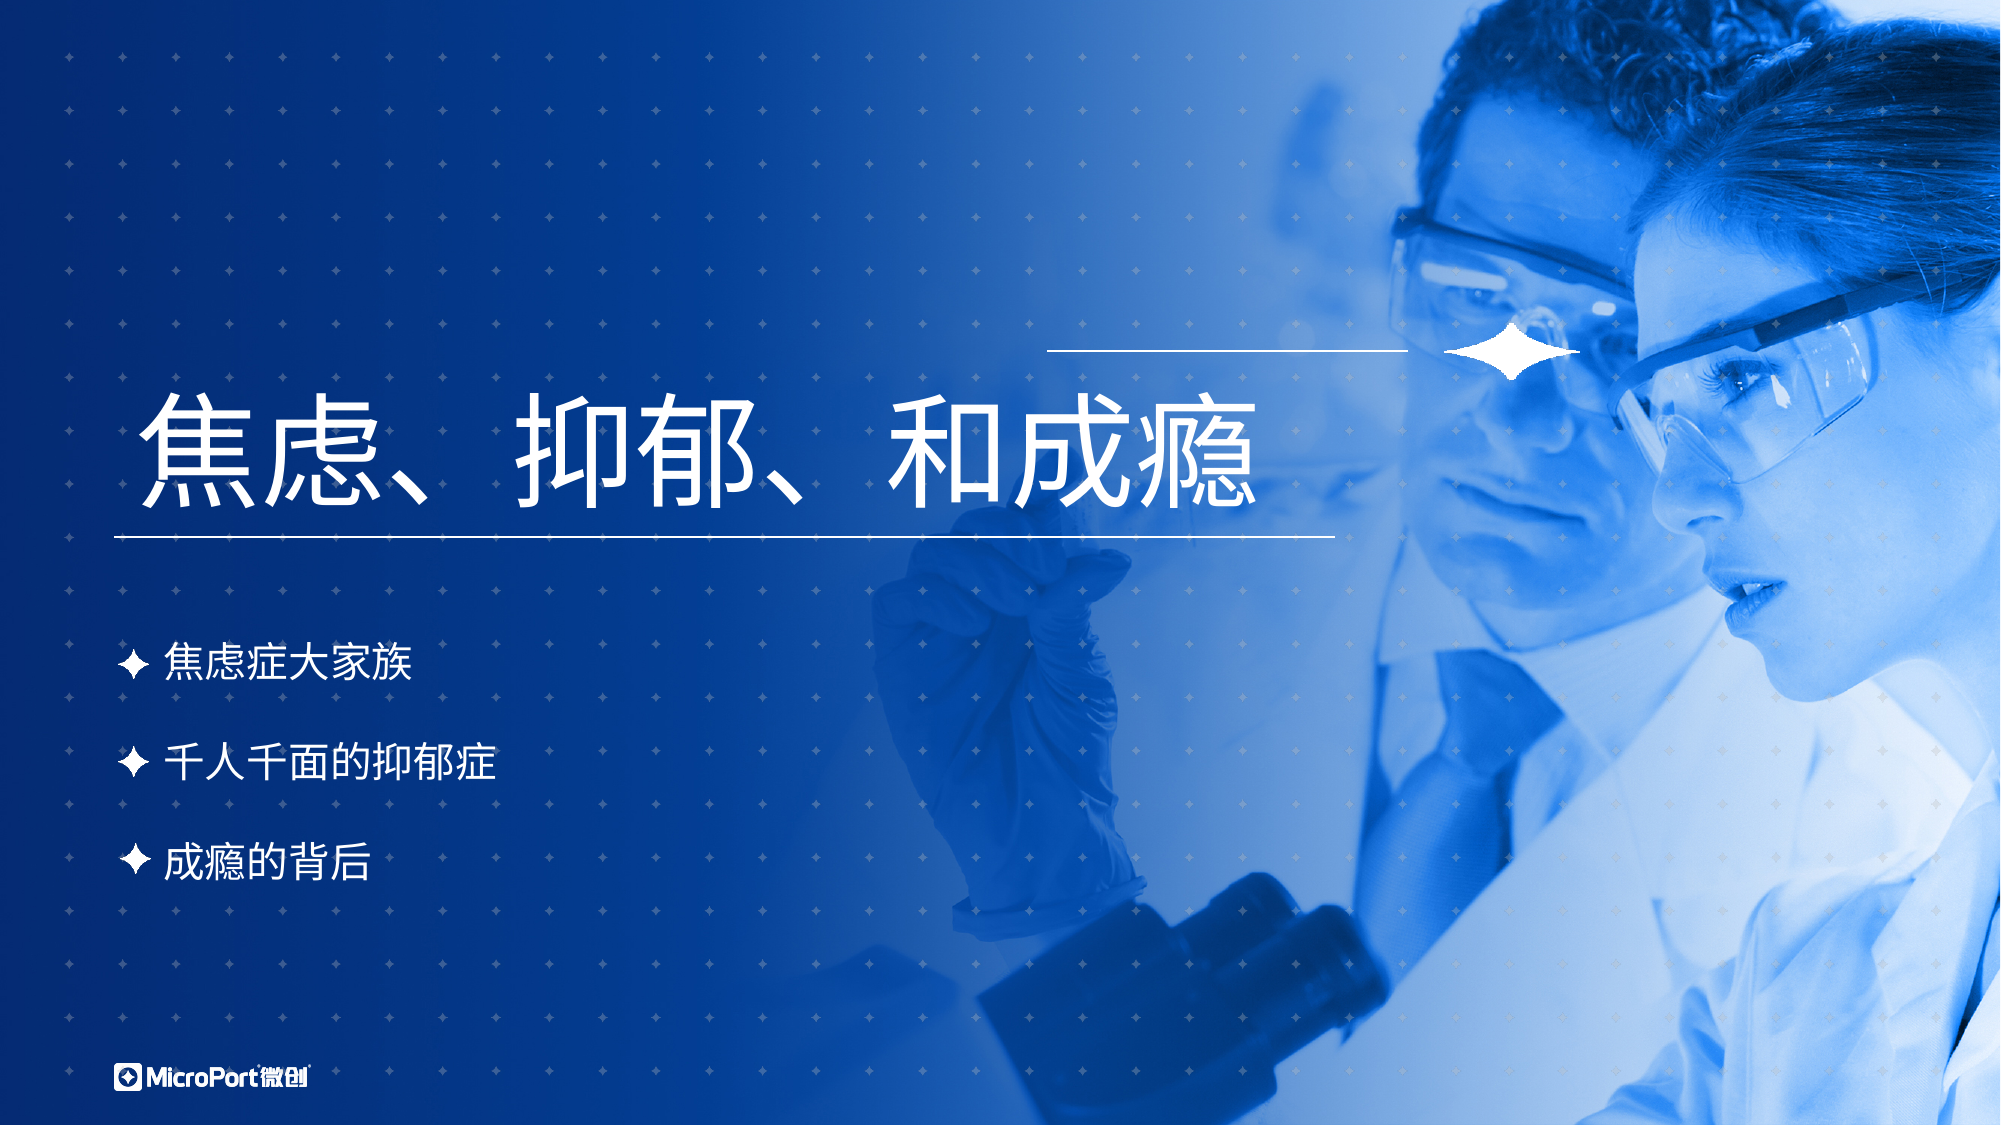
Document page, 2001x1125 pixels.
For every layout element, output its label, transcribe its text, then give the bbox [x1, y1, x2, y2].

text_box 焦虑症大家族 千人千面的抑郁症 成瘾的背后 [148, 628, 939, 894]
picture [0, 0, 2001, 1125]
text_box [113, 323, 1580, 538]
